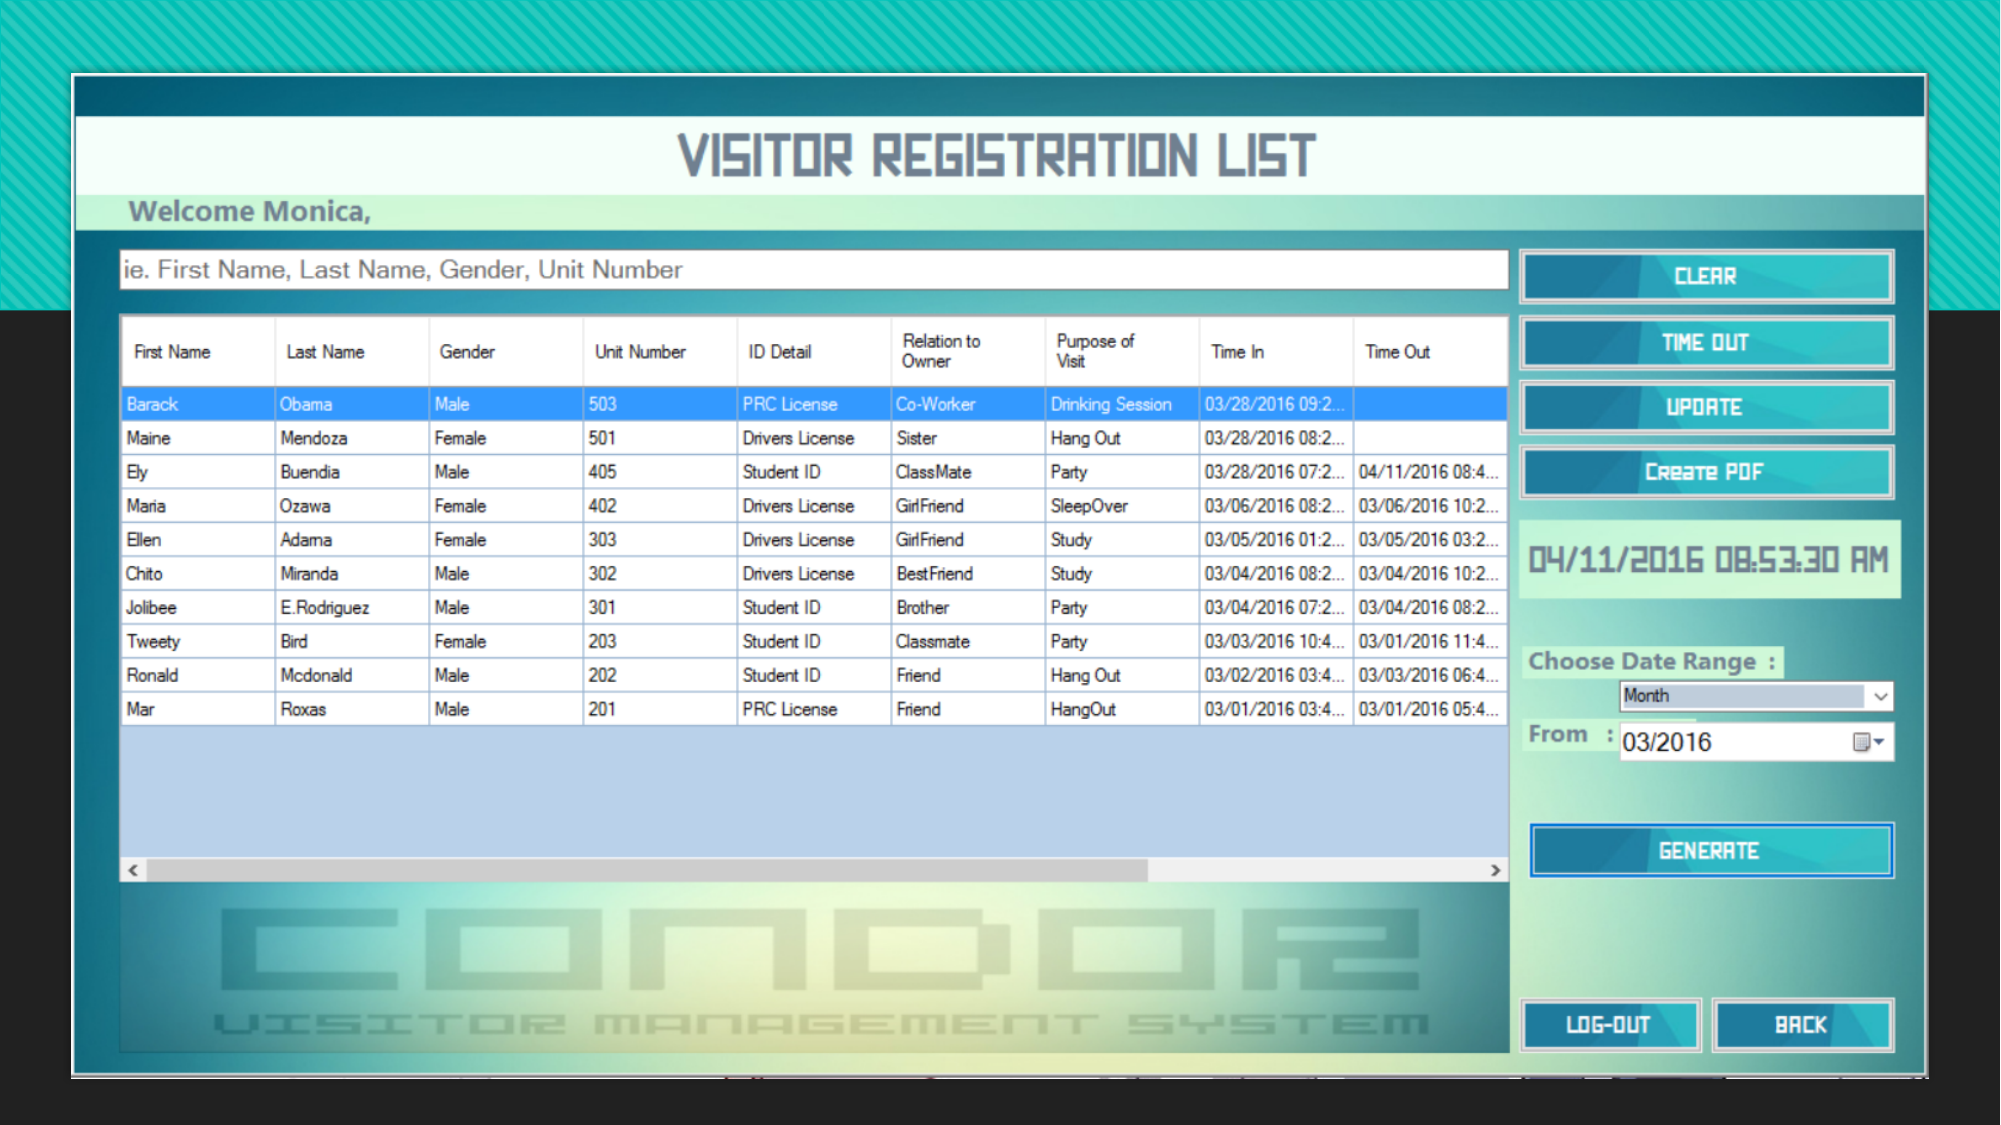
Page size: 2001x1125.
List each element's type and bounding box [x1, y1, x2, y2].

list [71, 73, 1929, 1079]
